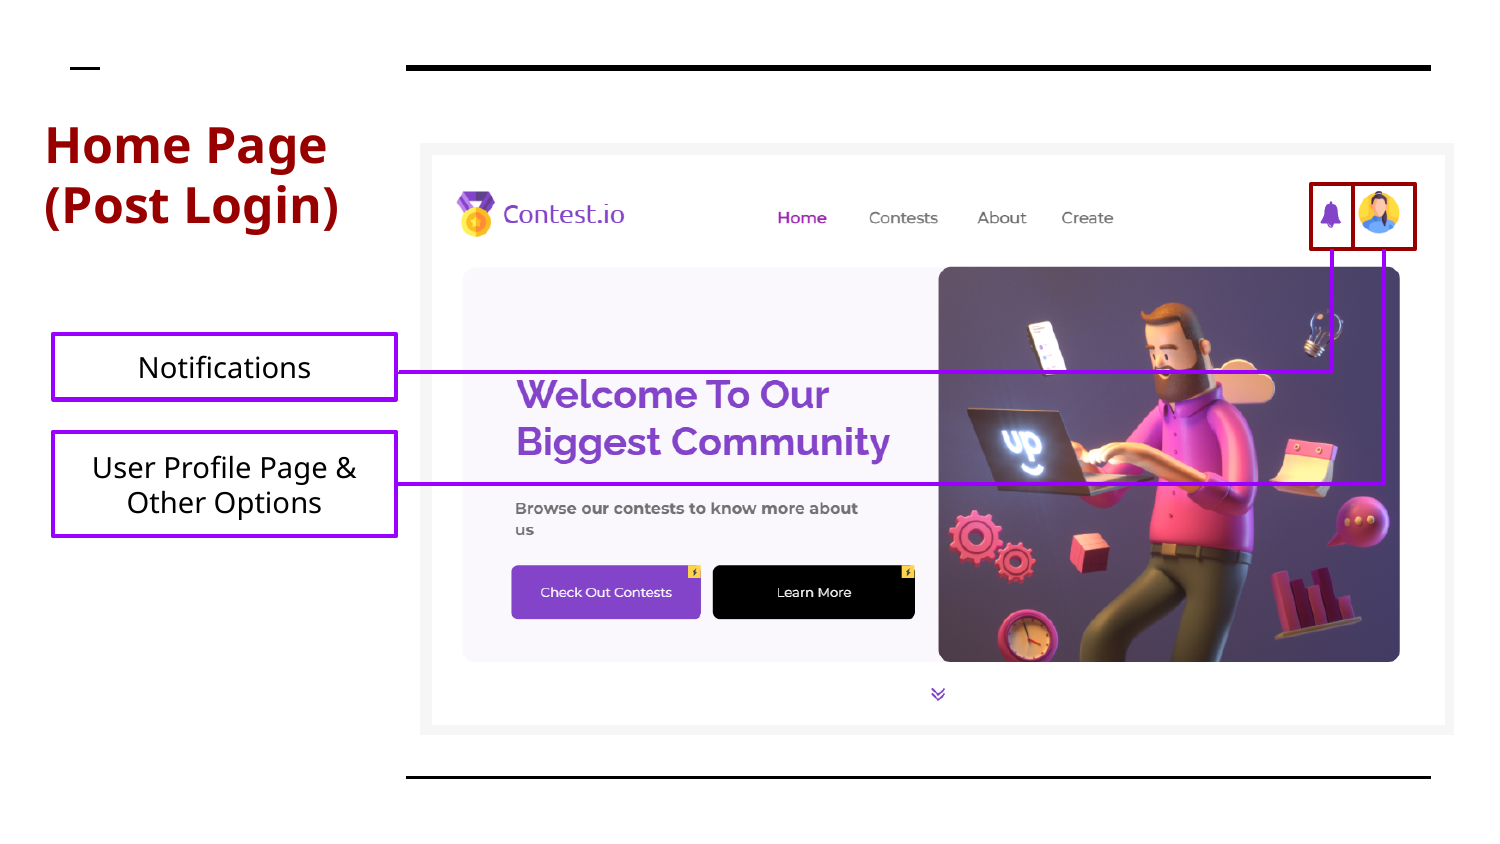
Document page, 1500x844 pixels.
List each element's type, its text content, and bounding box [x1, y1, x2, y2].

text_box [772, 0, 1008, 844]
text_box User Profile Page & Other Options [53, 431, 397, 537]
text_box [804, 0, 928, 778]
title Home Page (Post Login) [29, 98, 500, 203]
picture [1008, 143, 1454, 735]
text_box Notifications [53, 334, 397, 400]
picture [420, 143, 772, 735]
